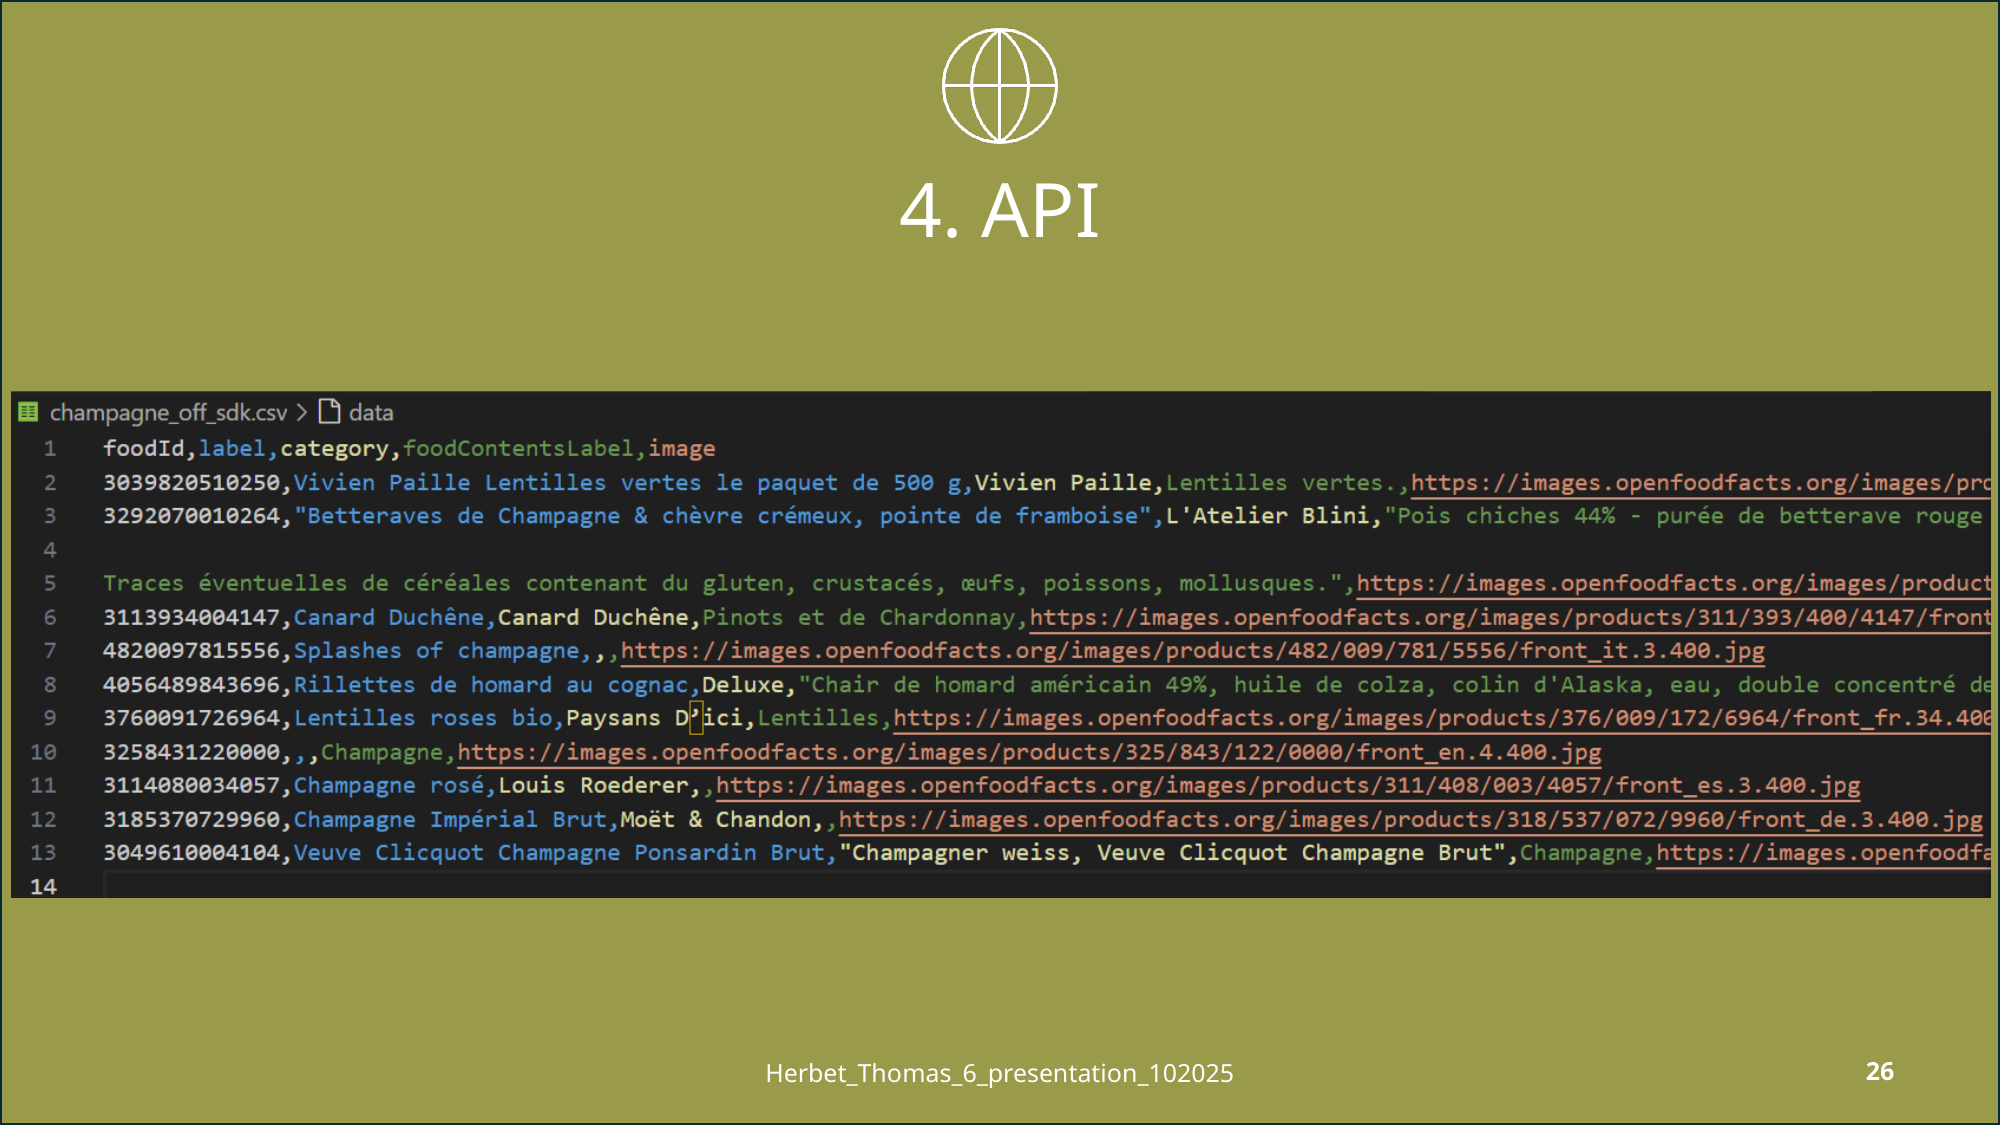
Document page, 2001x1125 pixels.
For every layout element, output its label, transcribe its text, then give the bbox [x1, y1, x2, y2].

text_box [0, 0, 2000, 1125]
picture [924, 9, 1076, 161]
footer Herbet_Thomas_6_presentation_102025 [662, 1042, 1338, 1103]
picture [11, 391, 1992, 899]
slide_number 26 [1459, 1042, 1910, 1103]
text_box 4. API [415, 154, 1585, 260]
